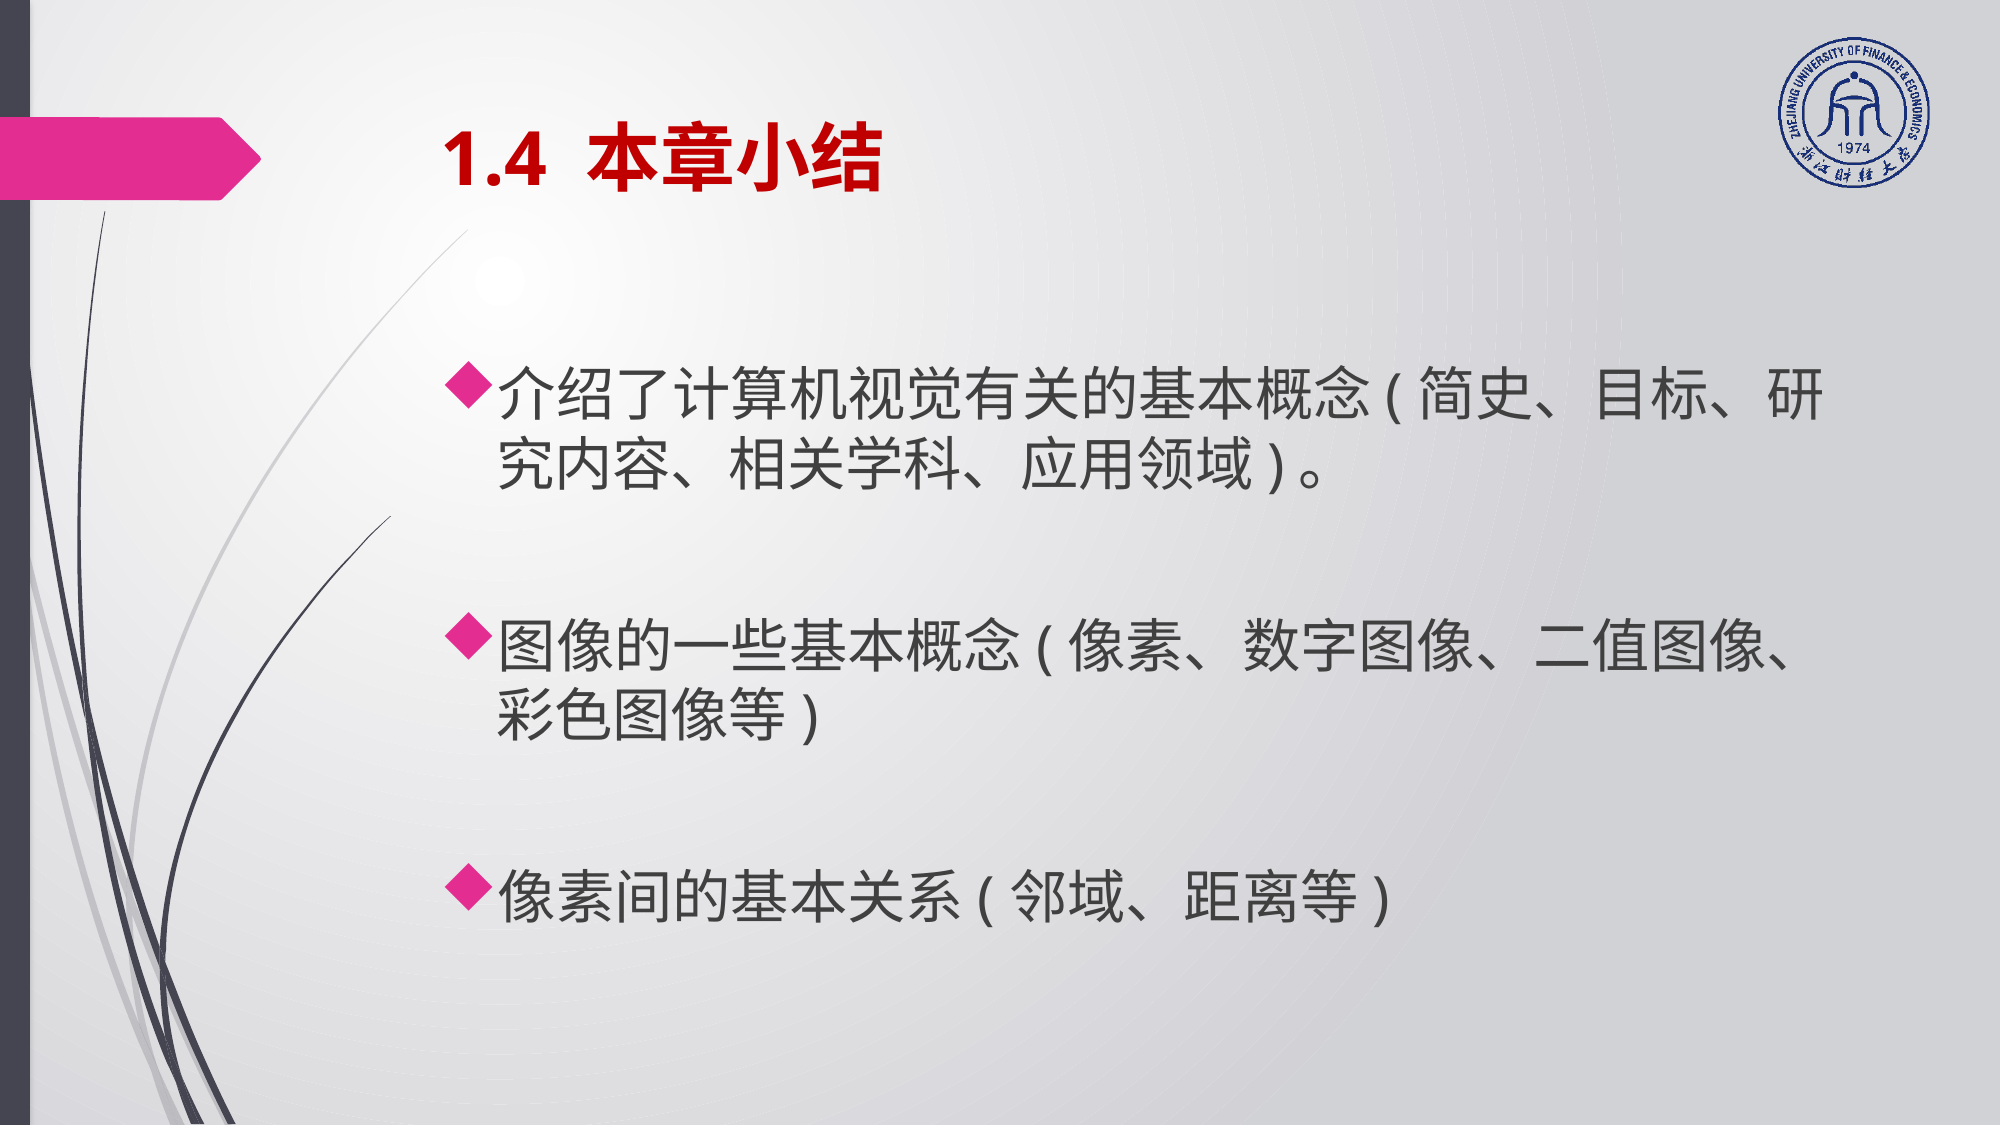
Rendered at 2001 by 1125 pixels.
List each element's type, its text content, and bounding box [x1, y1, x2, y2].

title 1.4 本章小结 [425, 102, 1888, 313]
picture [1778, 37, 1930, 188]
list 介绍了计算机视觉有关的基本概念(简史、目标、研究内容、相关学科、应用领域)。 图像的一些基本概念(像素、数字图像、二值图像、彩色图像等) 像素间的基本关系(邻域、距离等) [424, 350, 1888, 970]
